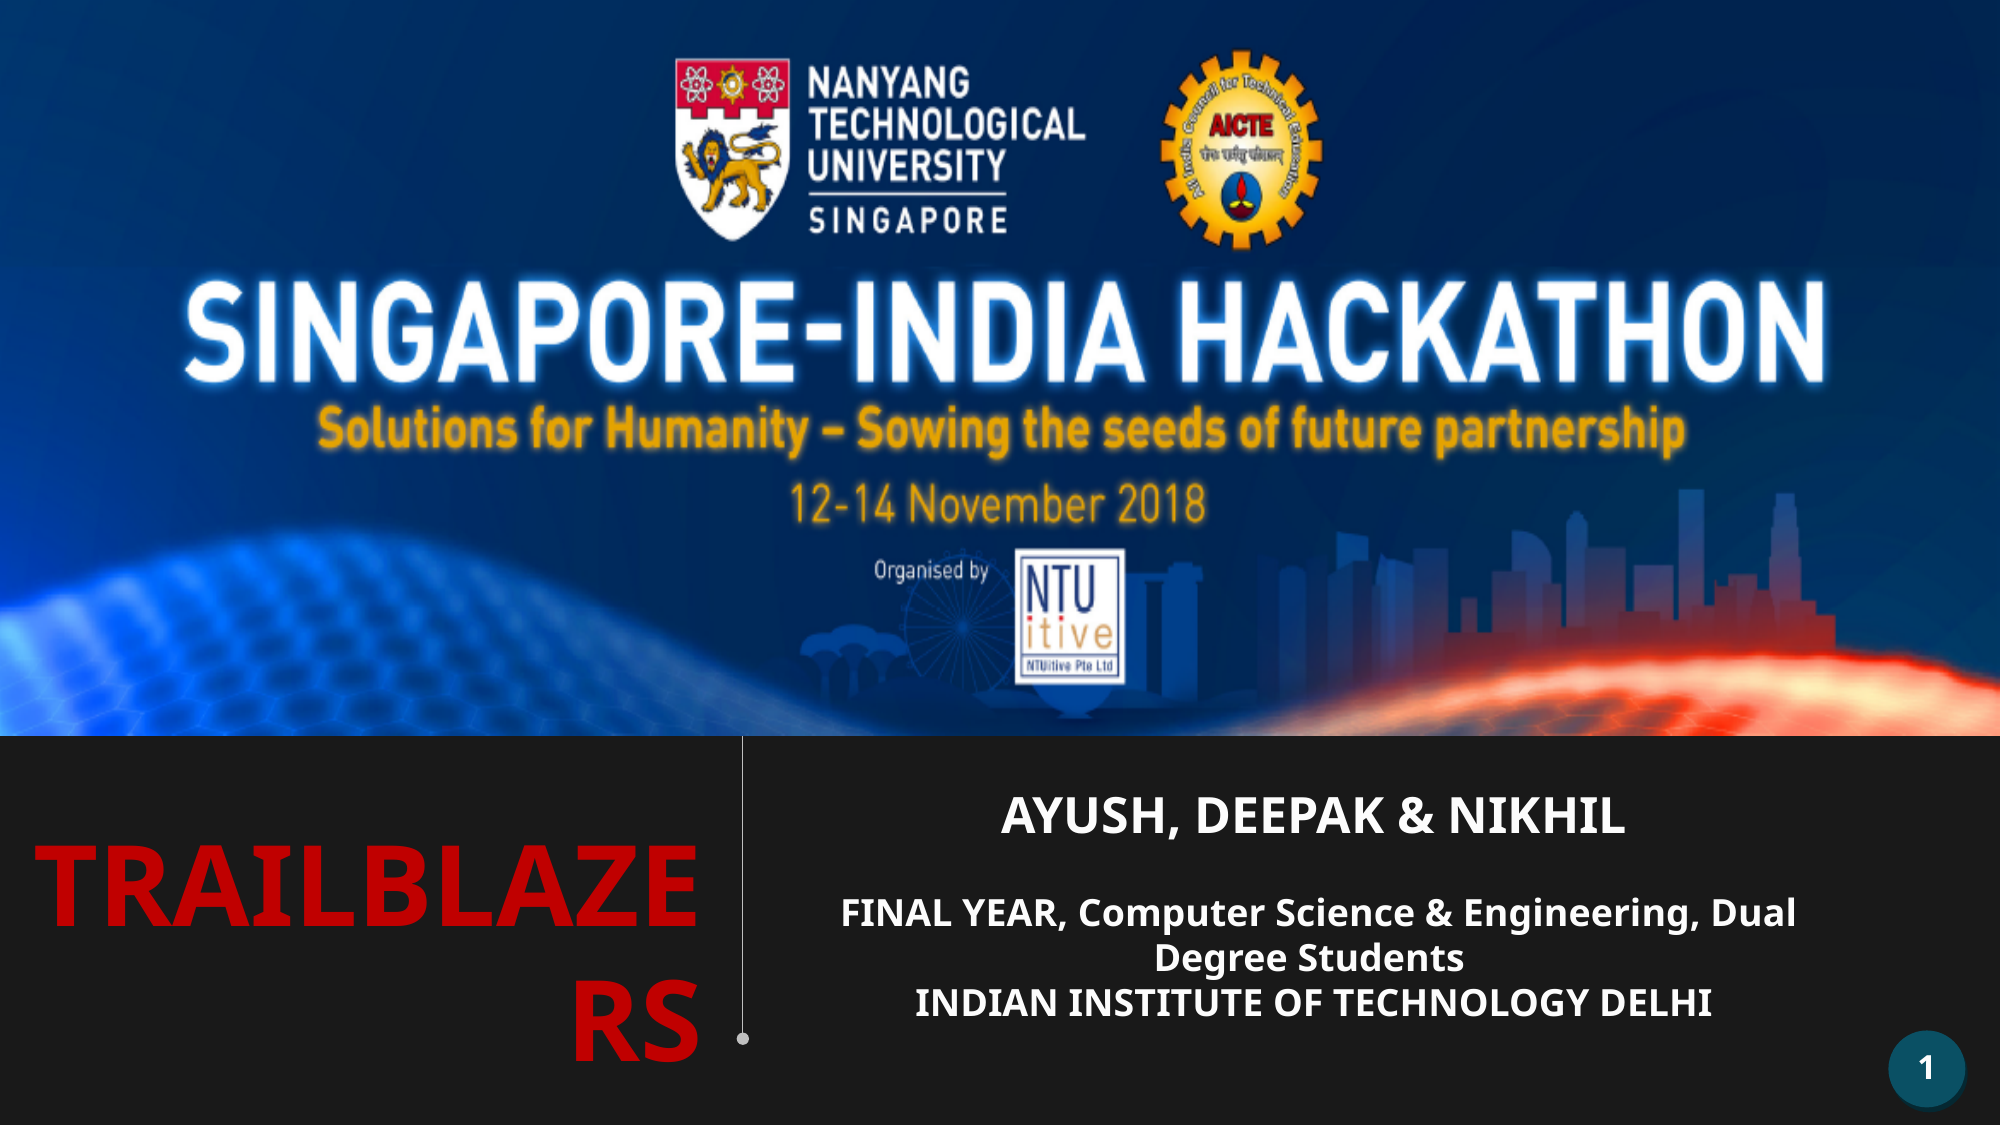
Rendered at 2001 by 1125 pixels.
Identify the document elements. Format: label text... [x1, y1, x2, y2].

picture [0, 0, 2000, 736]
text_box AYUSH, DEEPAK & NIKHIL FINAL YEAR, Computer Science & Engineering, Dual Degree Students INDIAN INSTITUTE OF TECHNOLOGY DELHI [768, 776, 1861, 1031]
text_box TRAILBLAZERS [0, 806, 718, 1092]
slide_number 1 [1879, 1038, 1974, 1099]
